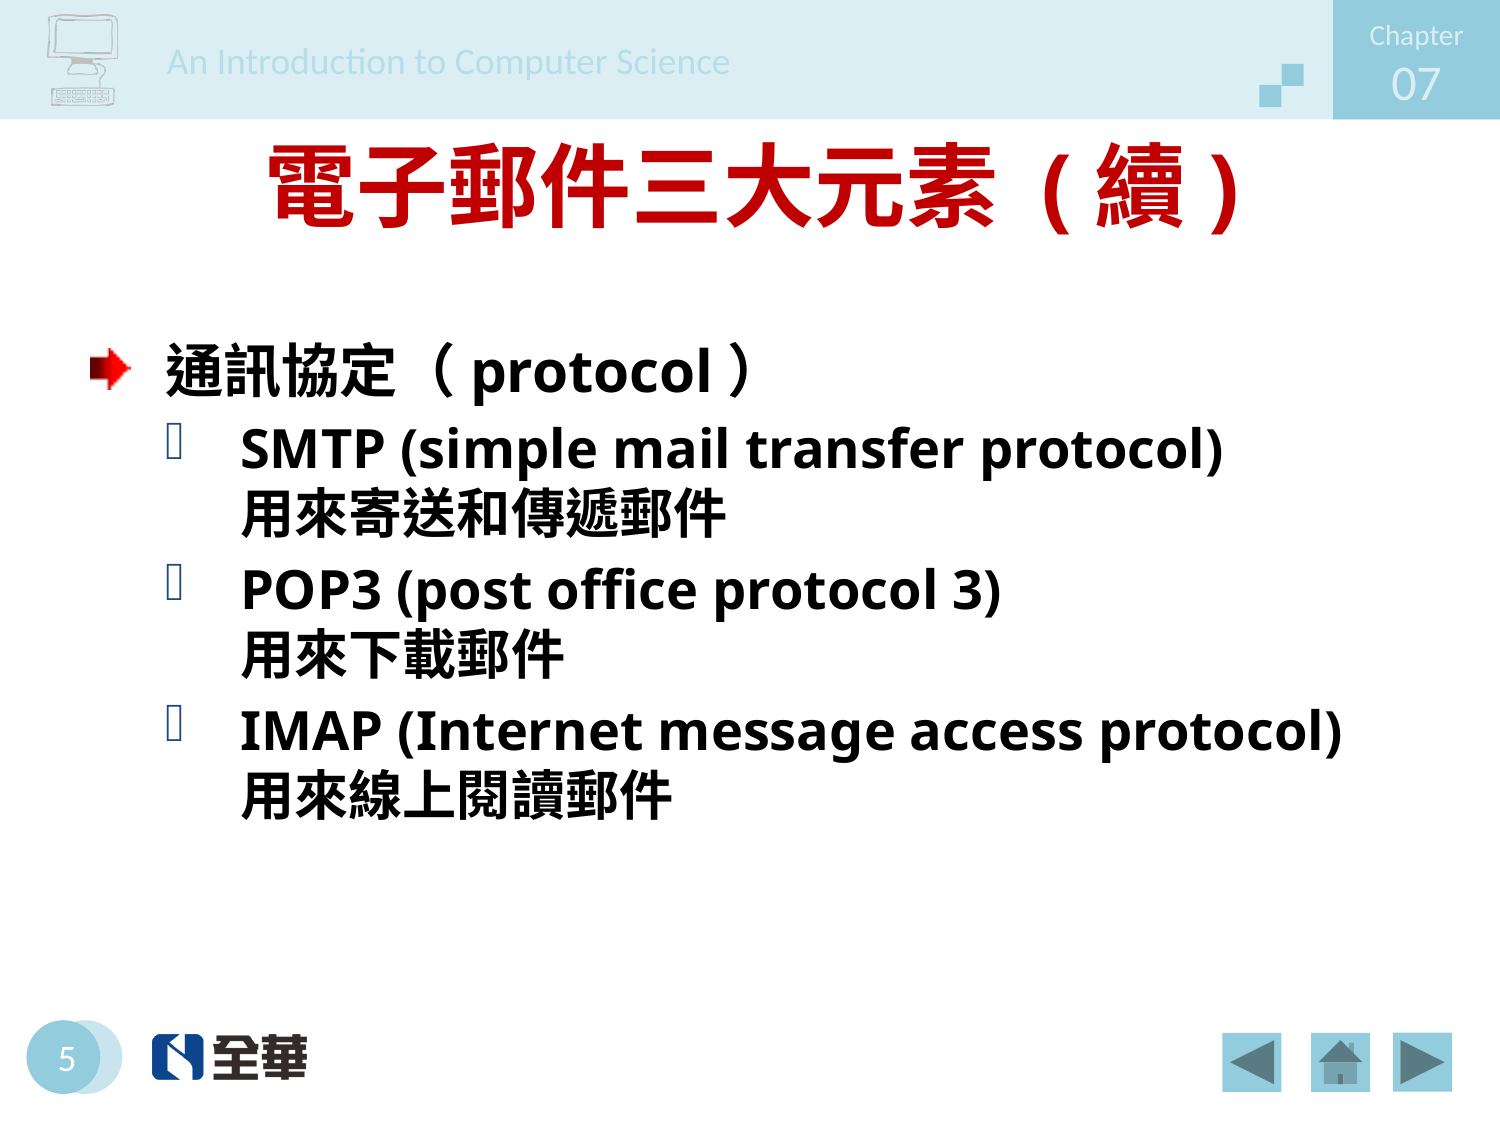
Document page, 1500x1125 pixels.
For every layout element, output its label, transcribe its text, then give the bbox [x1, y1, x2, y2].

picture [47, 14, 118, 106]
title 電子郵件三大元素 (續) [76, 90, 1427, 278]
list 通訊協定（protocol） SMTP (simple mail transfer protocol) 用來寄送和傳遞郵件 POP3 (post office protocol 3) 用來下載郵件 IMAP (Internet message access protocol) 用來線上閱讀郵件 [75, 326, 1425, 1005]
picture [152, 1034, 307, 1080]
picture [90, 348, 131, 390]
